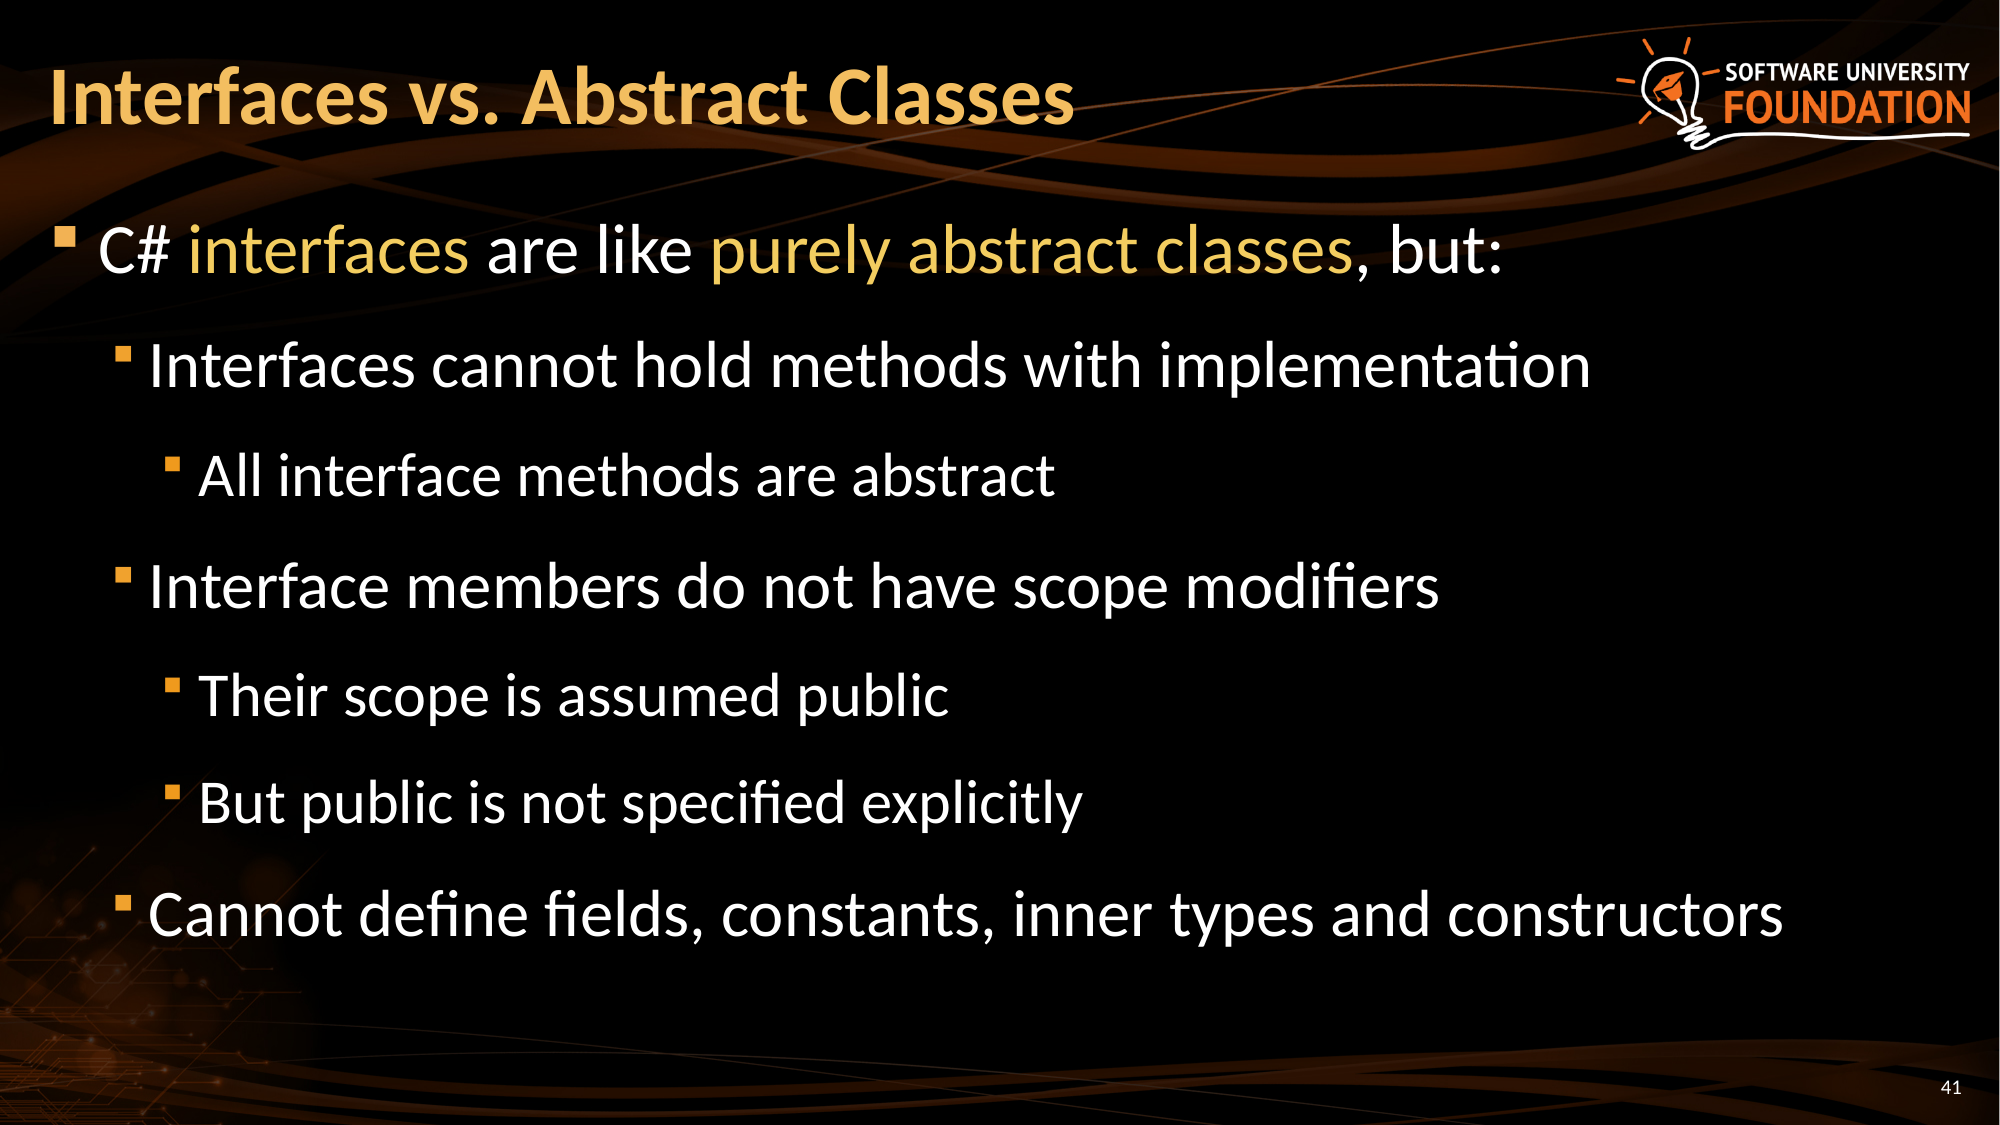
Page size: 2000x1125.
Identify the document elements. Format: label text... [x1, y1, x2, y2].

picture [0, 0, 2000, 1125]
title Interfaces vs. Abstract Classes [30, 6, 1602, 189]
list C# interfaces are like purely abstract classes, but: Interfaces cannot hold methods with implementation All interface methods are abstract Interface members do not have scope modifiers Their scope is assumed public But public is not specified explicitly Cannot define fields, constants, inner types and constructors [31, 188, 1968, 1103]
